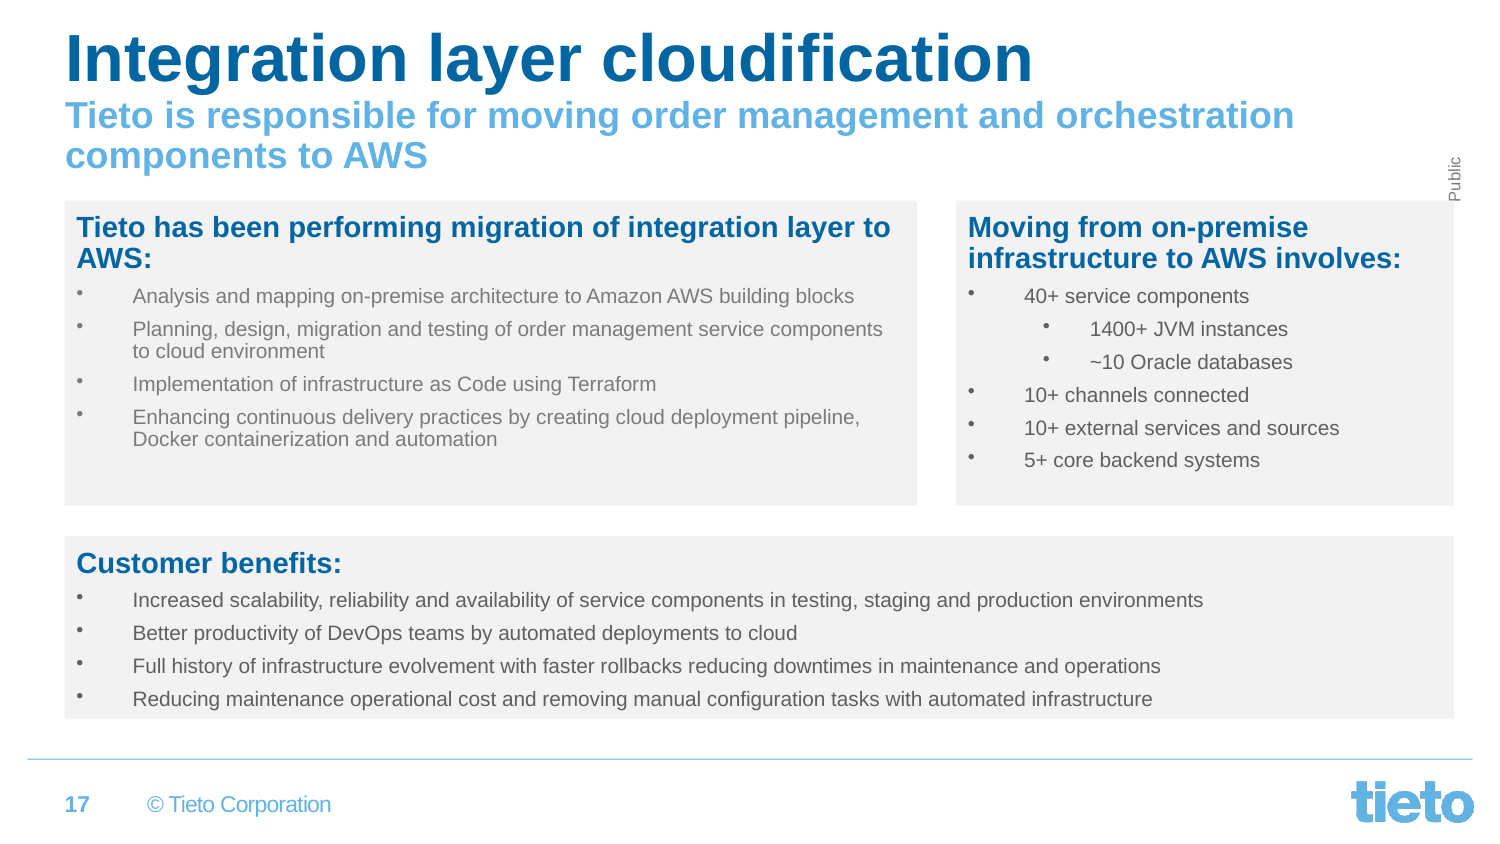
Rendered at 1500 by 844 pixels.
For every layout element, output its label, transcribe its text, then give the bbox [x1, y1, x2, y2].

title Integration layer cloudification Tieto is responsible for moving order management and orchestration components to AWS [64, 23, 1416, 190]
slide_number 17 [64, 791, 124, 817]
picture [1350, 781, 1475, 823]
text_box Customer benefits: Increased scalability, reliability and availability of service components in testing, staging and production environments Better productivity of DevOps teams by automated deployments to cloud Full history of infrastructure evolvement with faster rollbacks reducing downtimes in maintenance and operations Reducing maintenance operational cost and removing manual configuration tasks with automated infrastructure [64, 536, 1454, 719]
list Moving from on-premise infrastructure to AWS involves: 40+ service components 1400+ JVM instances ~10 Oracle databases 10+ channels connected 10+ external services and sources 5+ core backend systems [955, 200, 1455, 507]
text_box Tieto has been performing migration of integration layer to AWS: Analysis and mapping on-premise architecture to Amazon AWS building blocks Planning, design, migration and testing of order management service components to cloud environment Implementation of infrastructure as Code using Terraform Enhancing continuous delivery practices by creating cloud deployment pipeline, Docker containerization and automation [64, 200, 918, 506]
